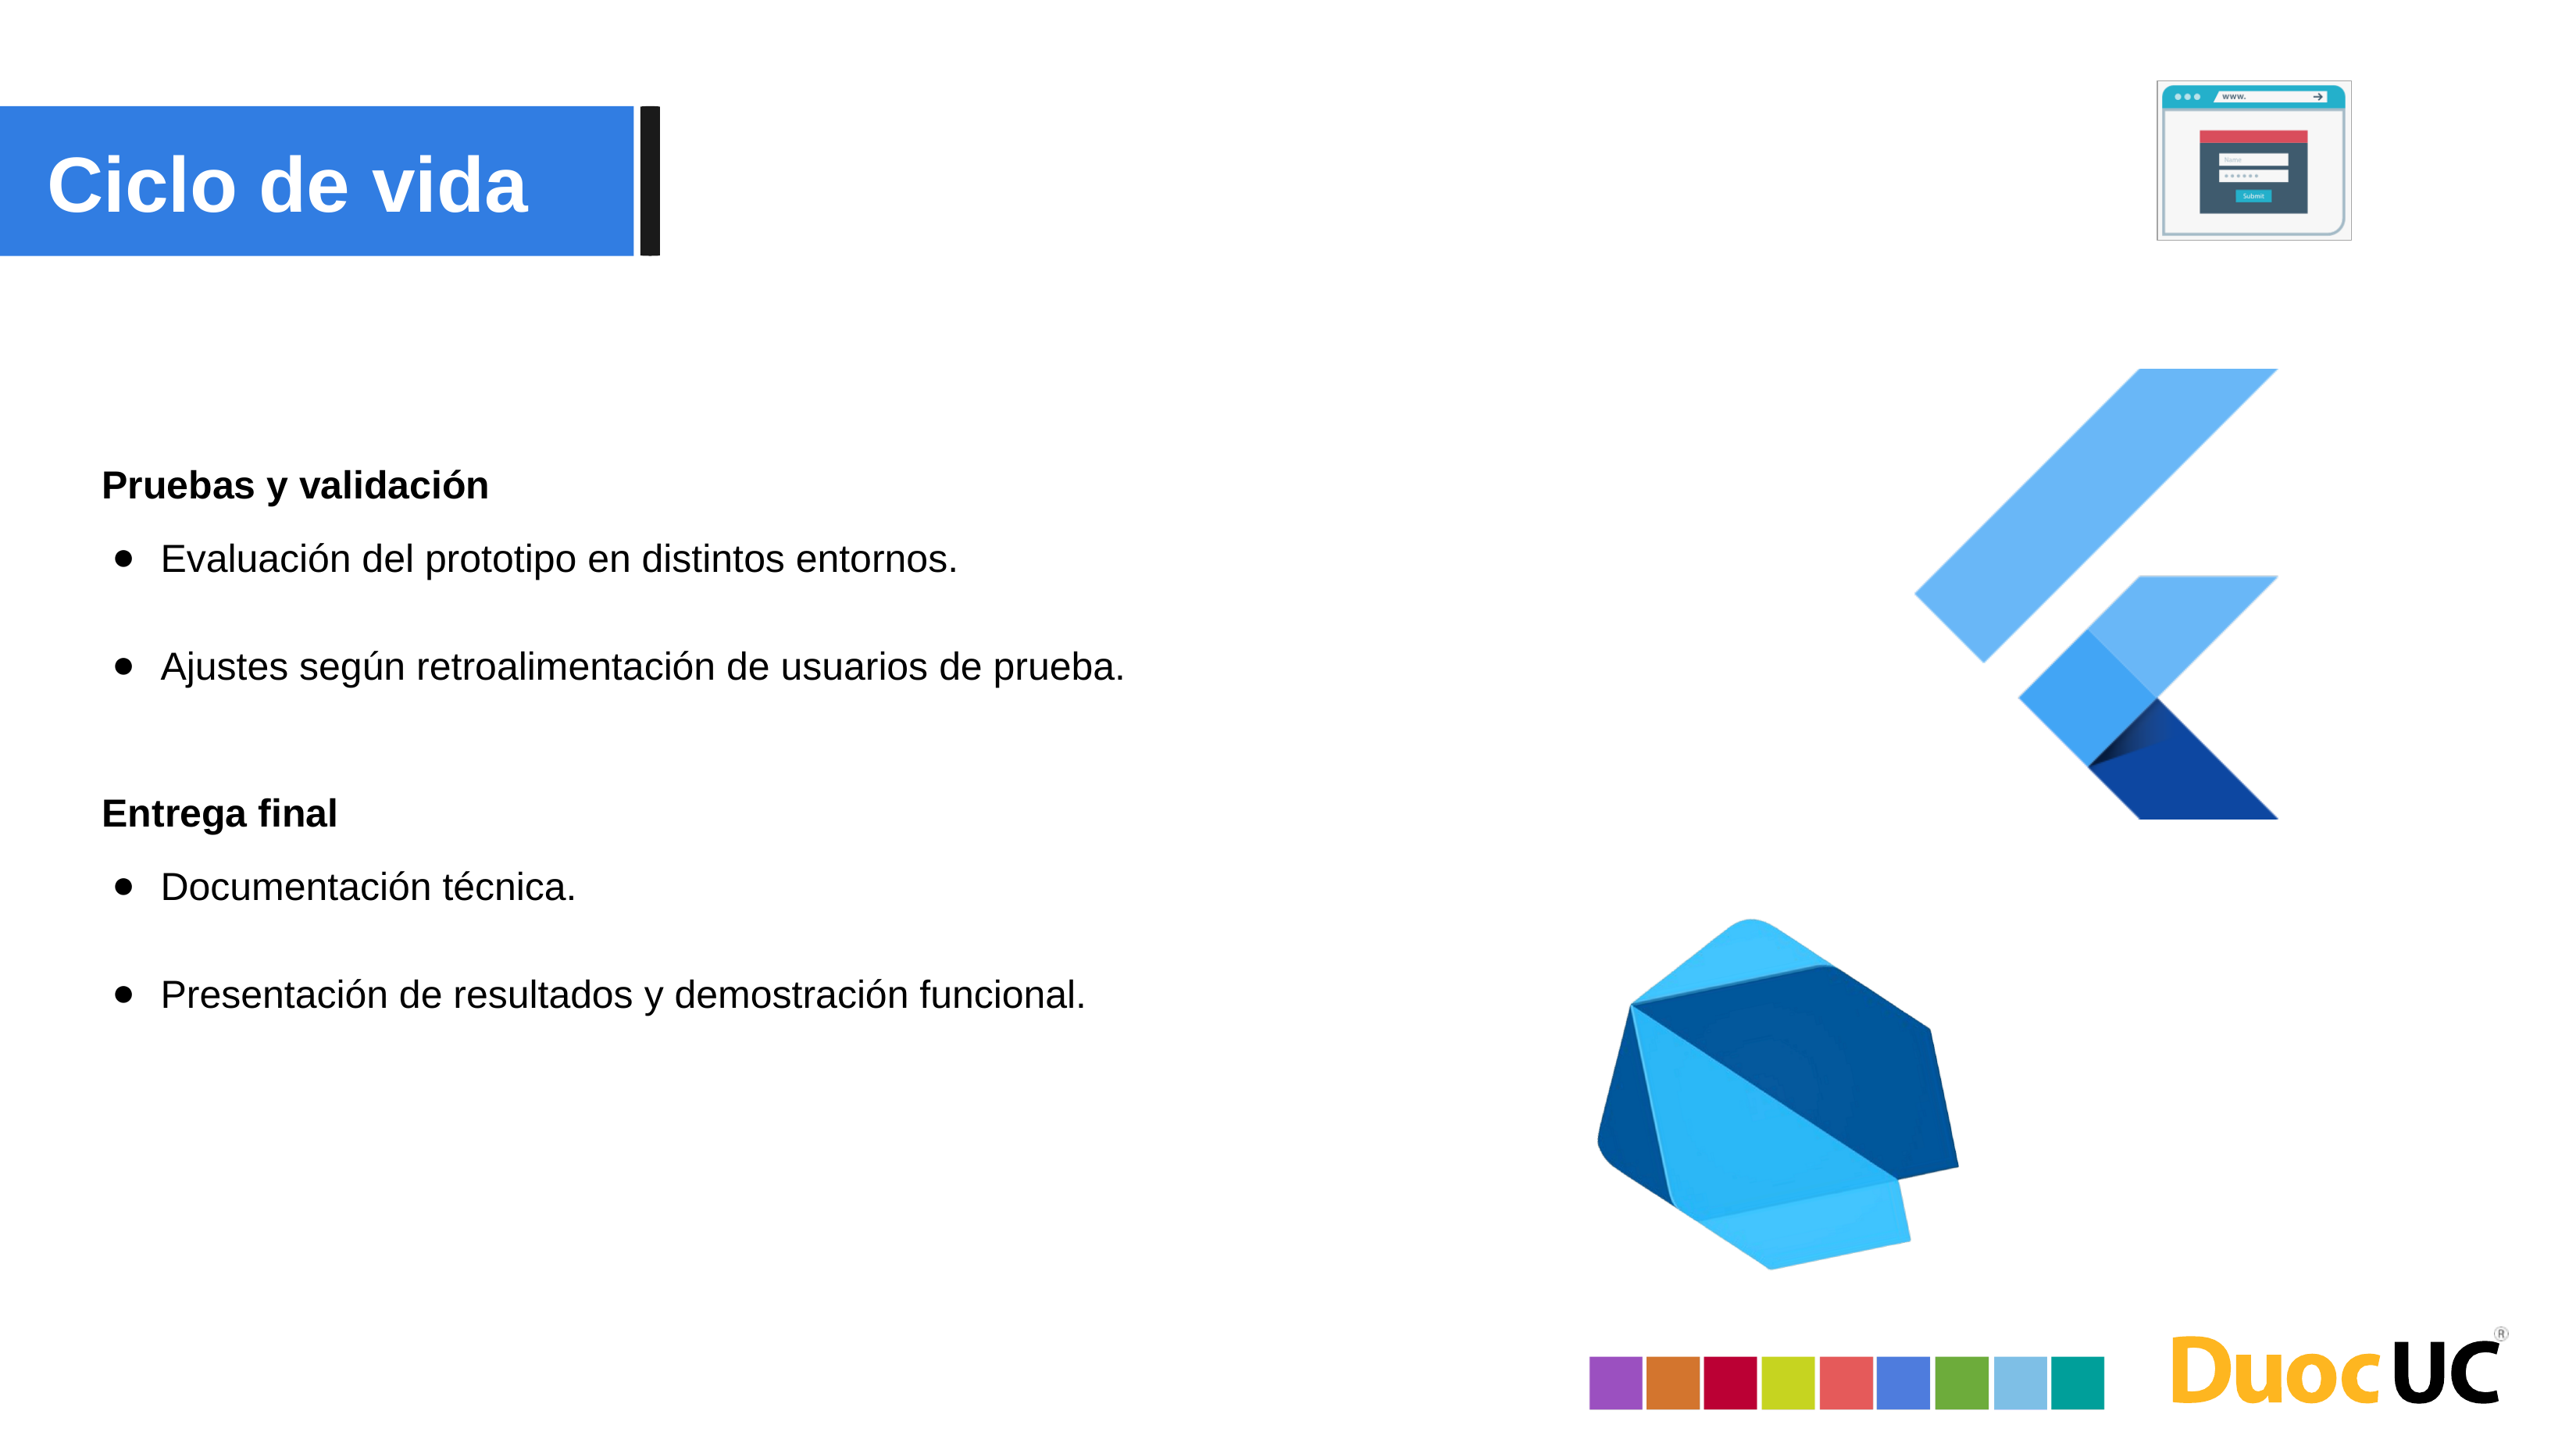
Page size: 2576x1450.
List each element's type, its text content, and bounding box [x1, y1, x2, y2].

picture [1796, 369, 2397, 820]
picture [2157, 81, 2352, 240]
list Pruebas y validación Evaluación del prototipo en distintos entornos. Ajustes según retroalimentación de usuarios de prueba. Entrega final Documentación técnica. Presentación de resultados y demostración funcional. [102, 291, 2296, 1257]
picture [2494, 1327, 2509, 1341]
picture [1542, 859, 2006, 1323]
picture [1579, 1327, 2121, 1434]
list Ciclo de vida [0, 133, 898, 963]
